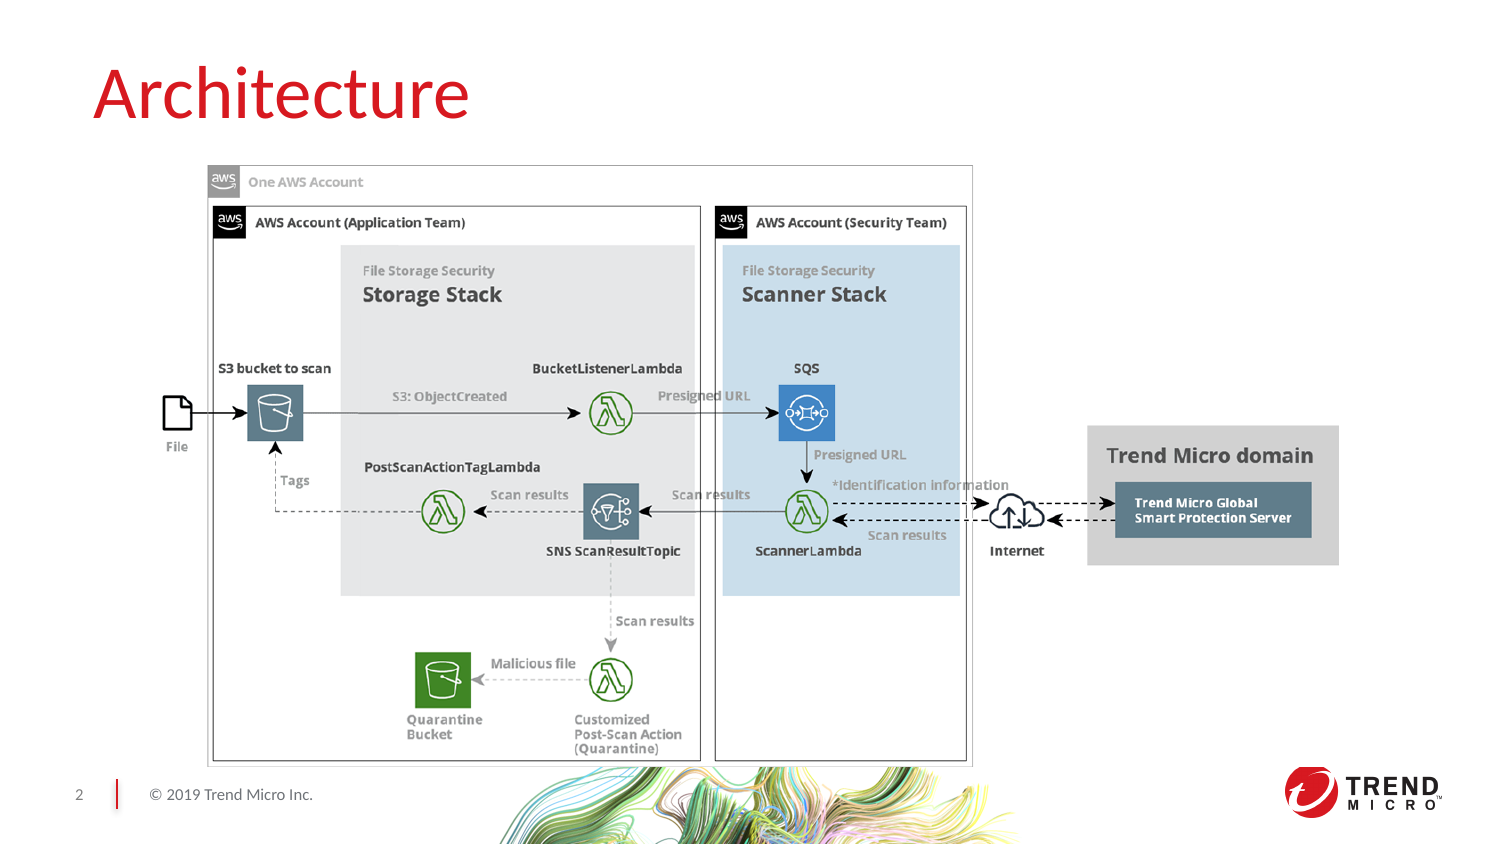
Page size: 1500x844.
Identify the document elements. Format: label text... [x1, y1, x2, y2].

picture [0, 703, 1500, 844]
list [162, 164, 1339, 767]
title Architecture [94, 61, 1407, 149]
